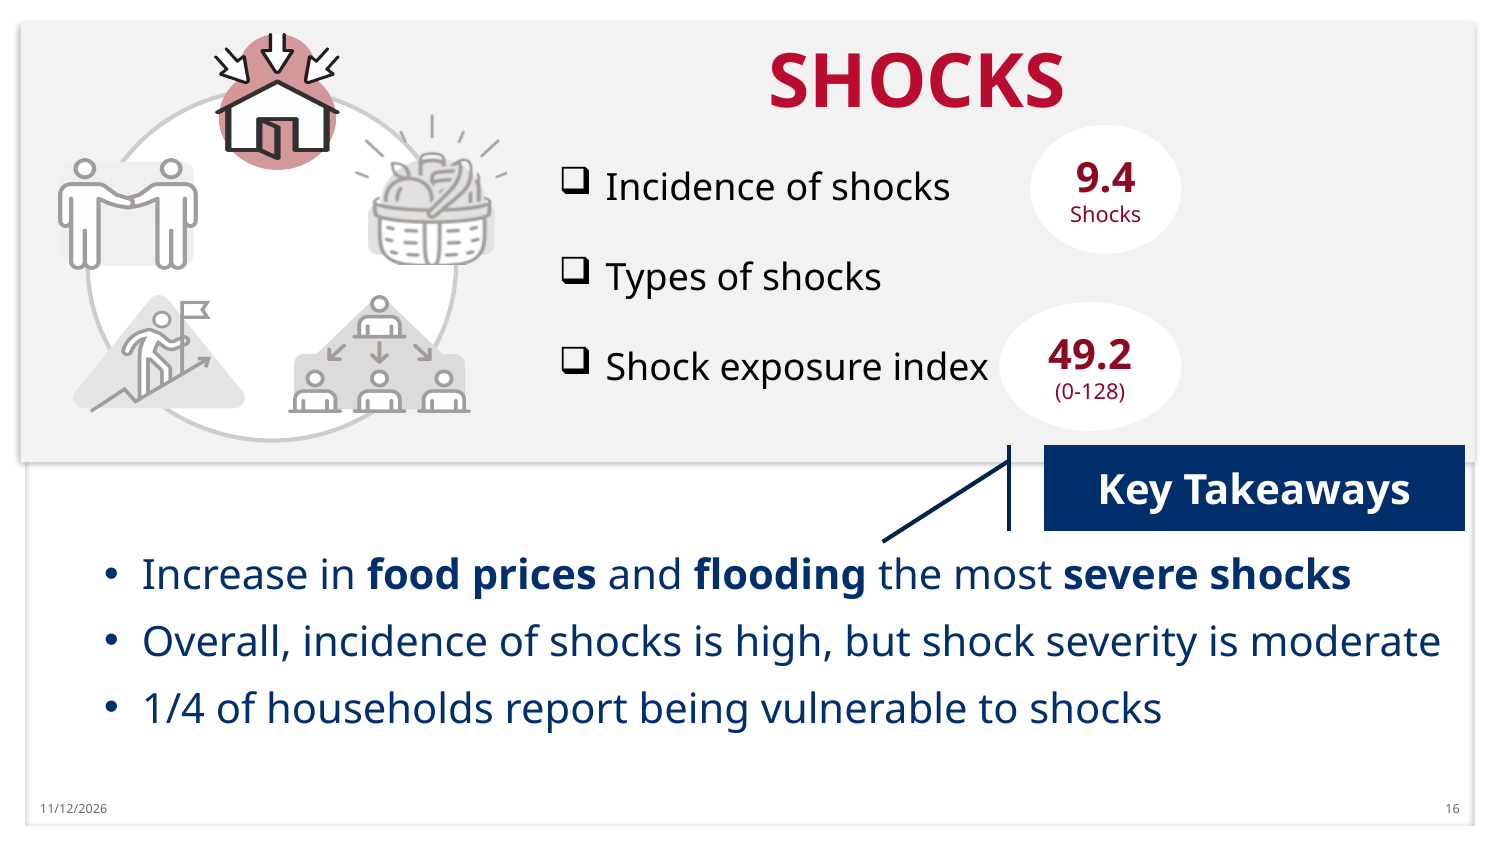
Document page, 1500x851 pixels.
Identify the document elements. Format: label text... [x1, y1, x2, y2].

text_box [20, 21, 1476, 463]
text_box Key Takeaways [881, 449, 1011, 544]
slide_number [24, 794, 375, 826]
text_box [58, 33, 1182, 441]
text_box Key Takeaways [1044, 445, 1465, 531]
text_box SHOCKS [432, 25, 1402, 130]
slide_number 16 [1125, 798, 1475, 826]
list Increase in food prices and flooding the most severe shocks Overall, incidence of shocks is high, but shock severity is moderate 1/4 of households report being vulnerable to shocks [14, 540, 1475, 798]
